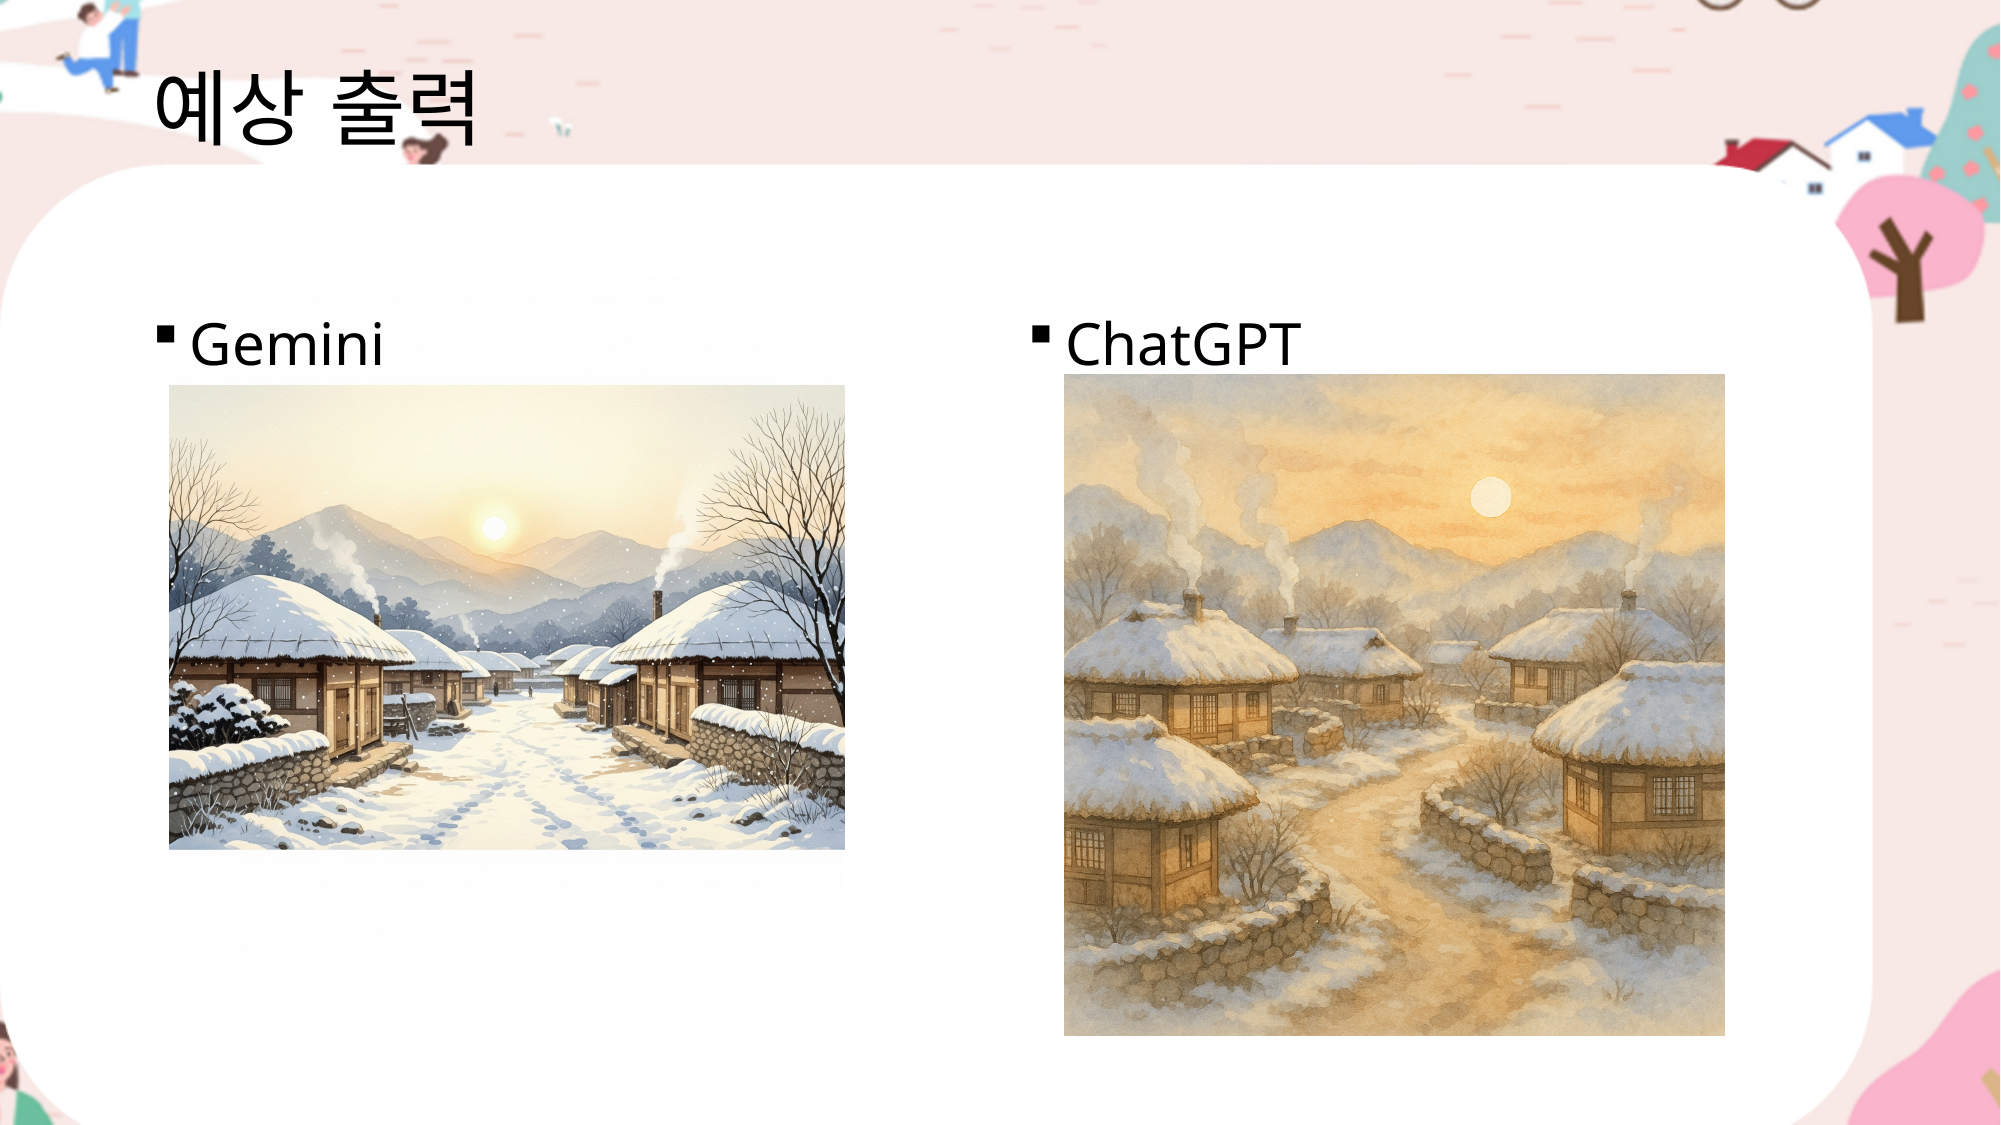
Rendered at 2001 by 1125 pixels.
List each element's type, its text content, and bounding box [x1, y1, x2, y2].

list ChatGPT [1012, 299, 1863, 1014]
picture [0, 0, 2001, 1125]
title 예상 출력 [137, 59, 1863, 165]
list Gemini [137, 299, 988, 1014]
